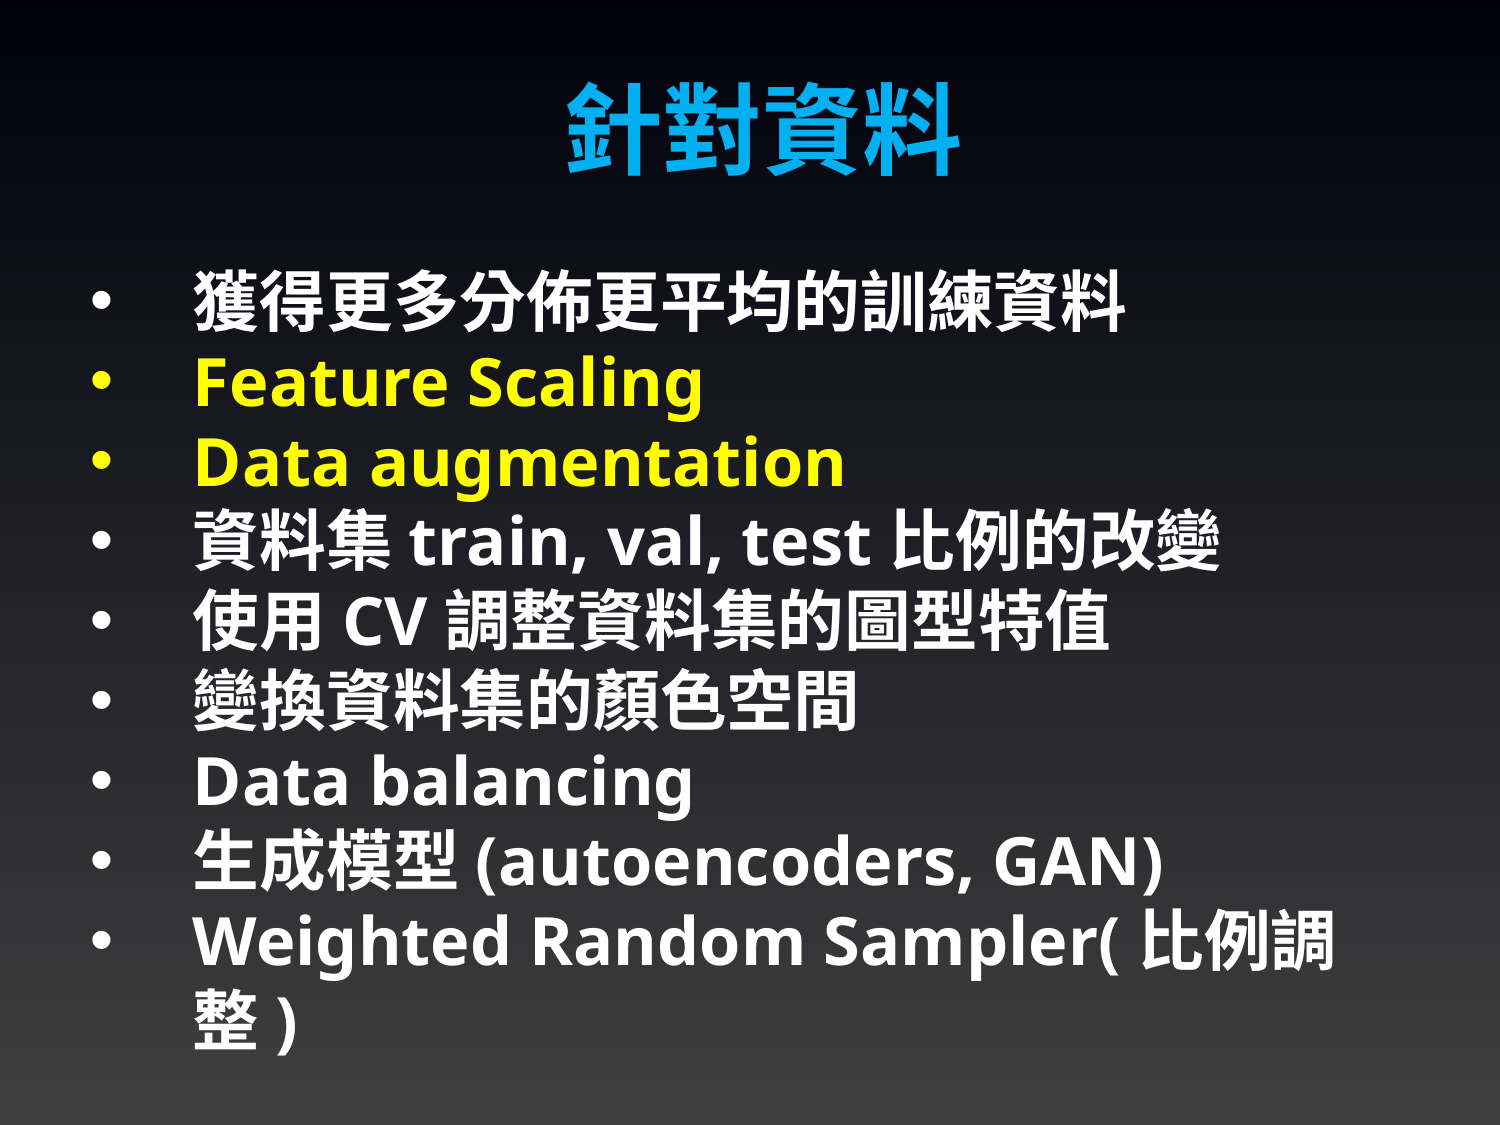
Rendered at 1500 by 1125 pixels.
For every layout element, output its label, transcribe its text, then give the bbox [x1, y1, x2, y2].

text_box 針對資料 [162, 39, 1363, 202]
text_box 獲得更多分佈更平均的訓練資料 Feature Scaling Data augmentation 資料集train, val, test比例的改變 使用CV調整資料集的圖型特值 變換資料集的顏色空間 Data balancing 生成模型(autoencoders, GAN) Weighted Random Sampler(比例調整) [74, 251, 1425, 1067]
